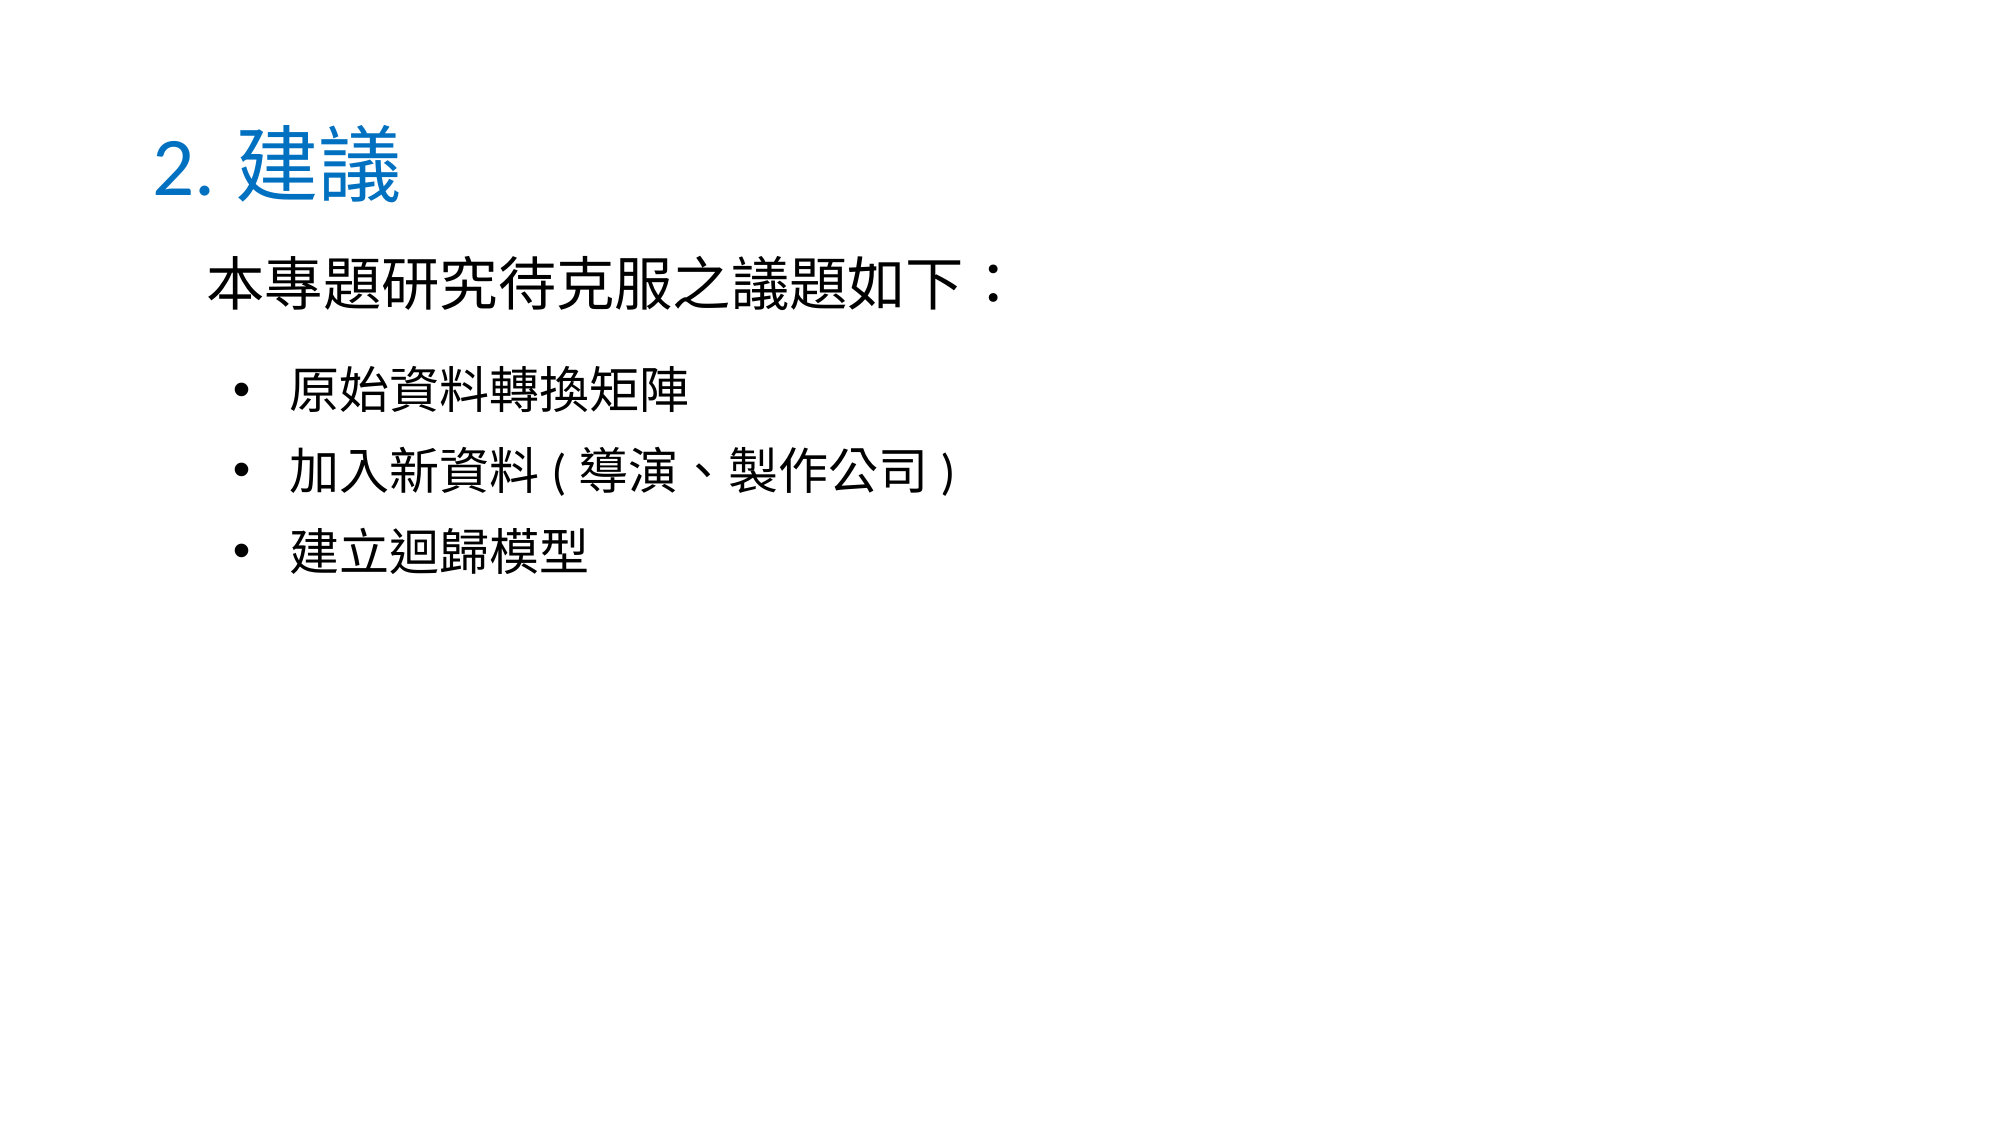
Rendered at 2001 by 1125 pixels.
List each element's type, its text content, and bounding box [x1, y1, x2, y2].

text_box 本專題研究待克服之議題如下： [192, 239, 1932, 385]
list 原始資料轉換矩陣 加入新資料(導演、製作公司) 建立迴歸模型 [199, 385, 1925, 1066]
title 2.建議 [137, 59, 1863, 278]
